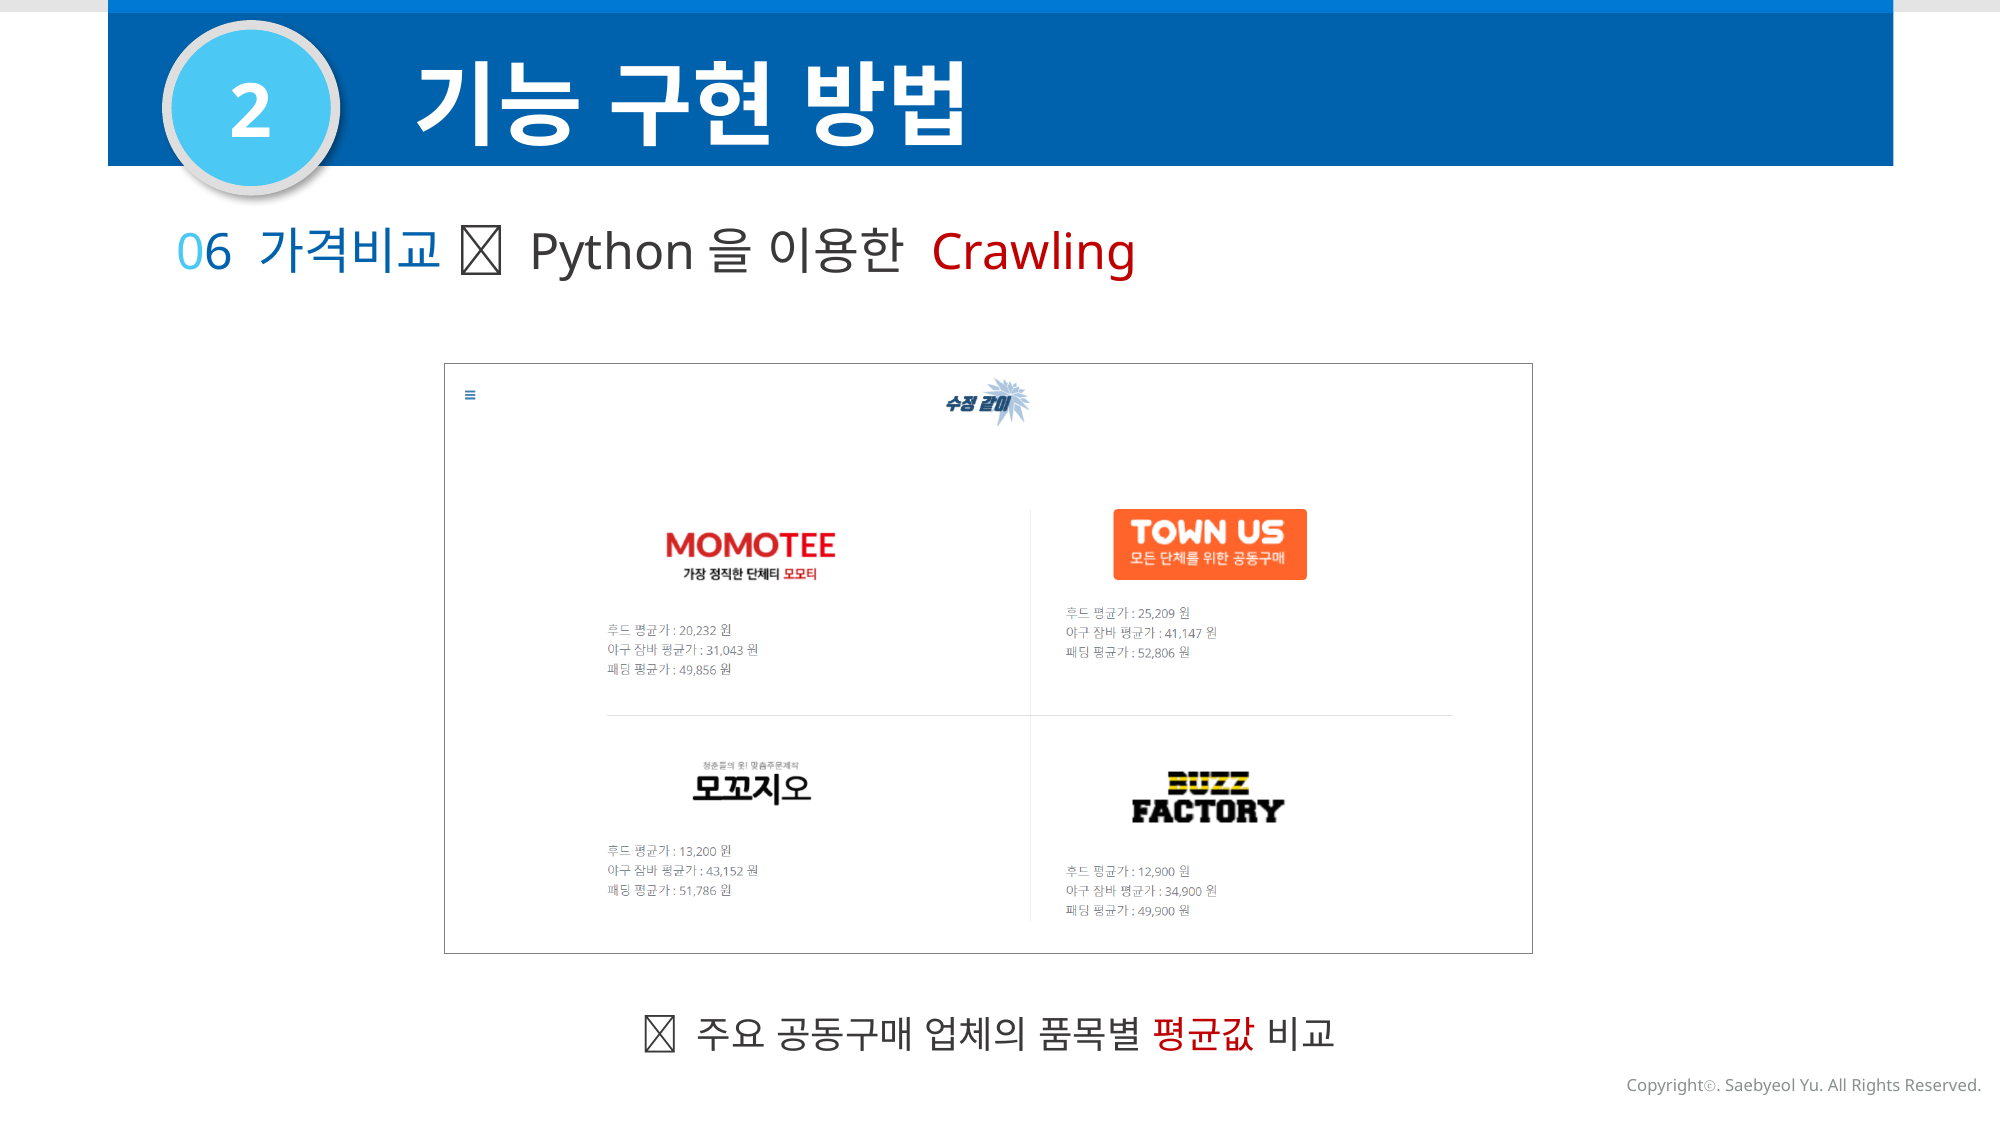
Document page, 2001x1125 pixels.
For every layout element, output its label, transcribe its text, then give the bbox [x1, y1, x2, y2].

text_box 2 [165, 23, 337, 192]
text_box [1892, 0, 2000, 13]
text_box 06 가격비교  Python을 이용한 Crawling [161, 211, 1256, 347]
text_box 기능 구현 방법 [398, 39, 988, 165]
picture [444, 363, 1533, 954]
text_box  주요 공동구매 업체의 품목별 평균값 비교 [626, 1003, 1351, 1064]
text_box [0, 0, 109, 13]
text_box [107, 14, 1894, 167]
text_box [107, 0, 1894, 14]
